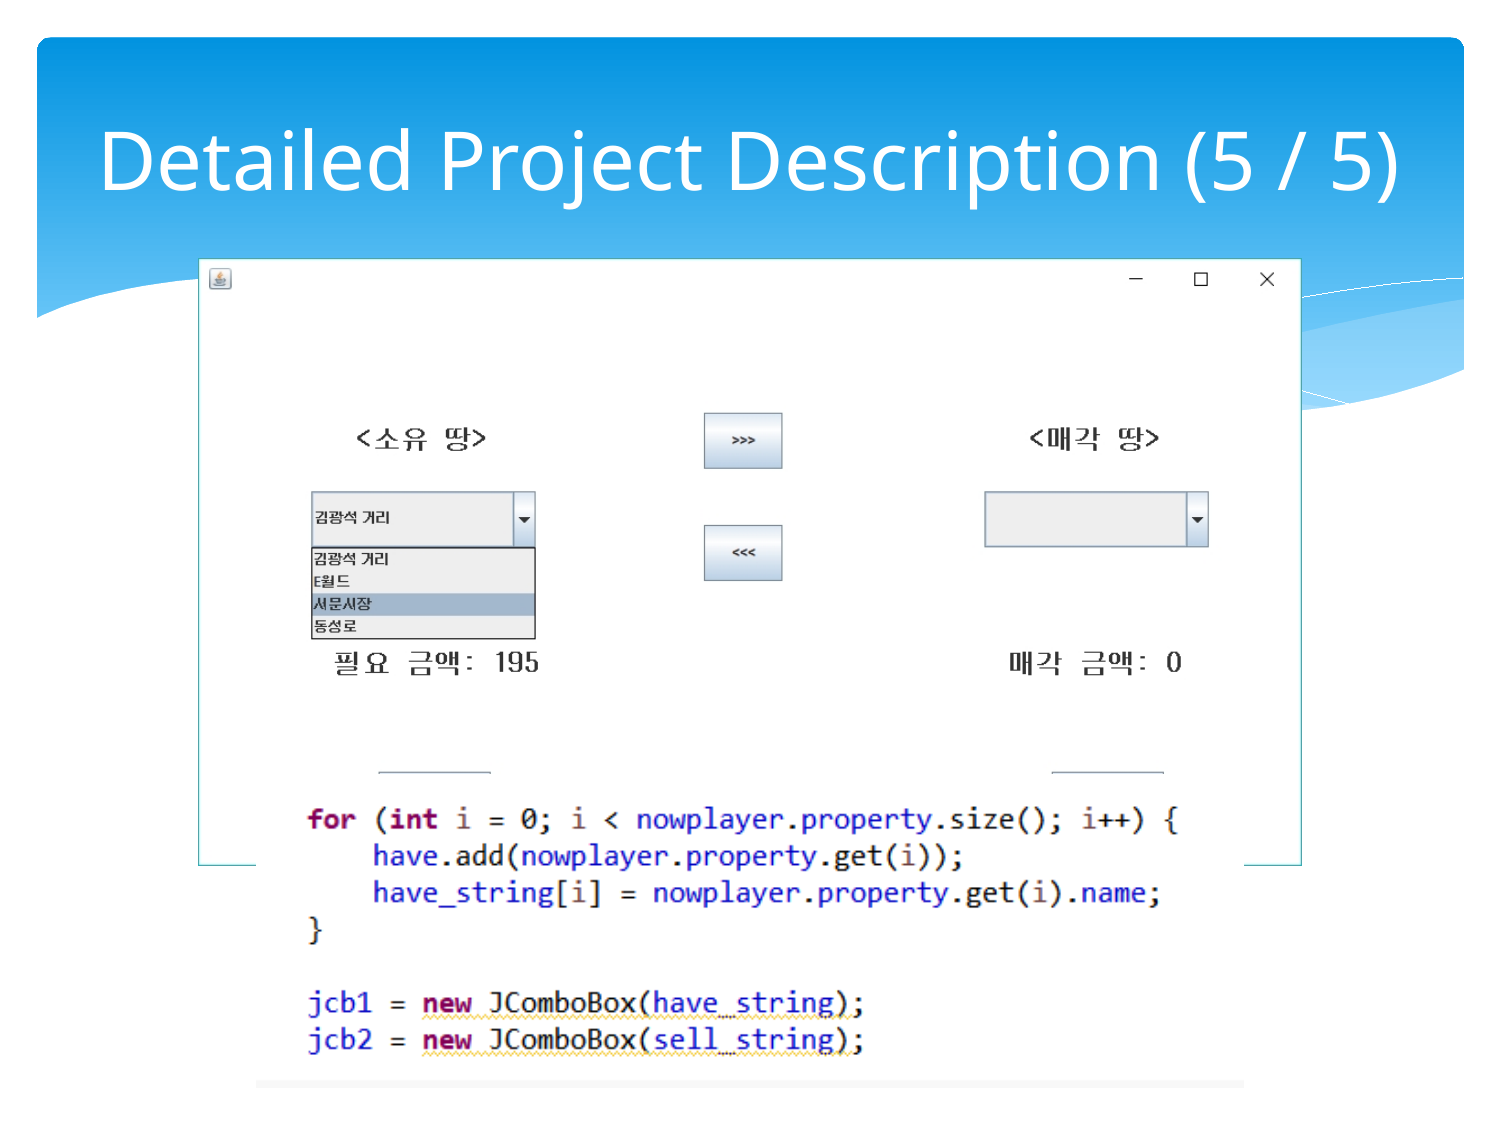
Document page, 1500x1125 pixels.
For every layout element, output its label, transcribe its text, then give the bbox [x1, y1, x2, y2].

picture [198, 258, 1302, 1088]
title Detailed Project Description (5 / 5) [75, 55, 1425, 261]
